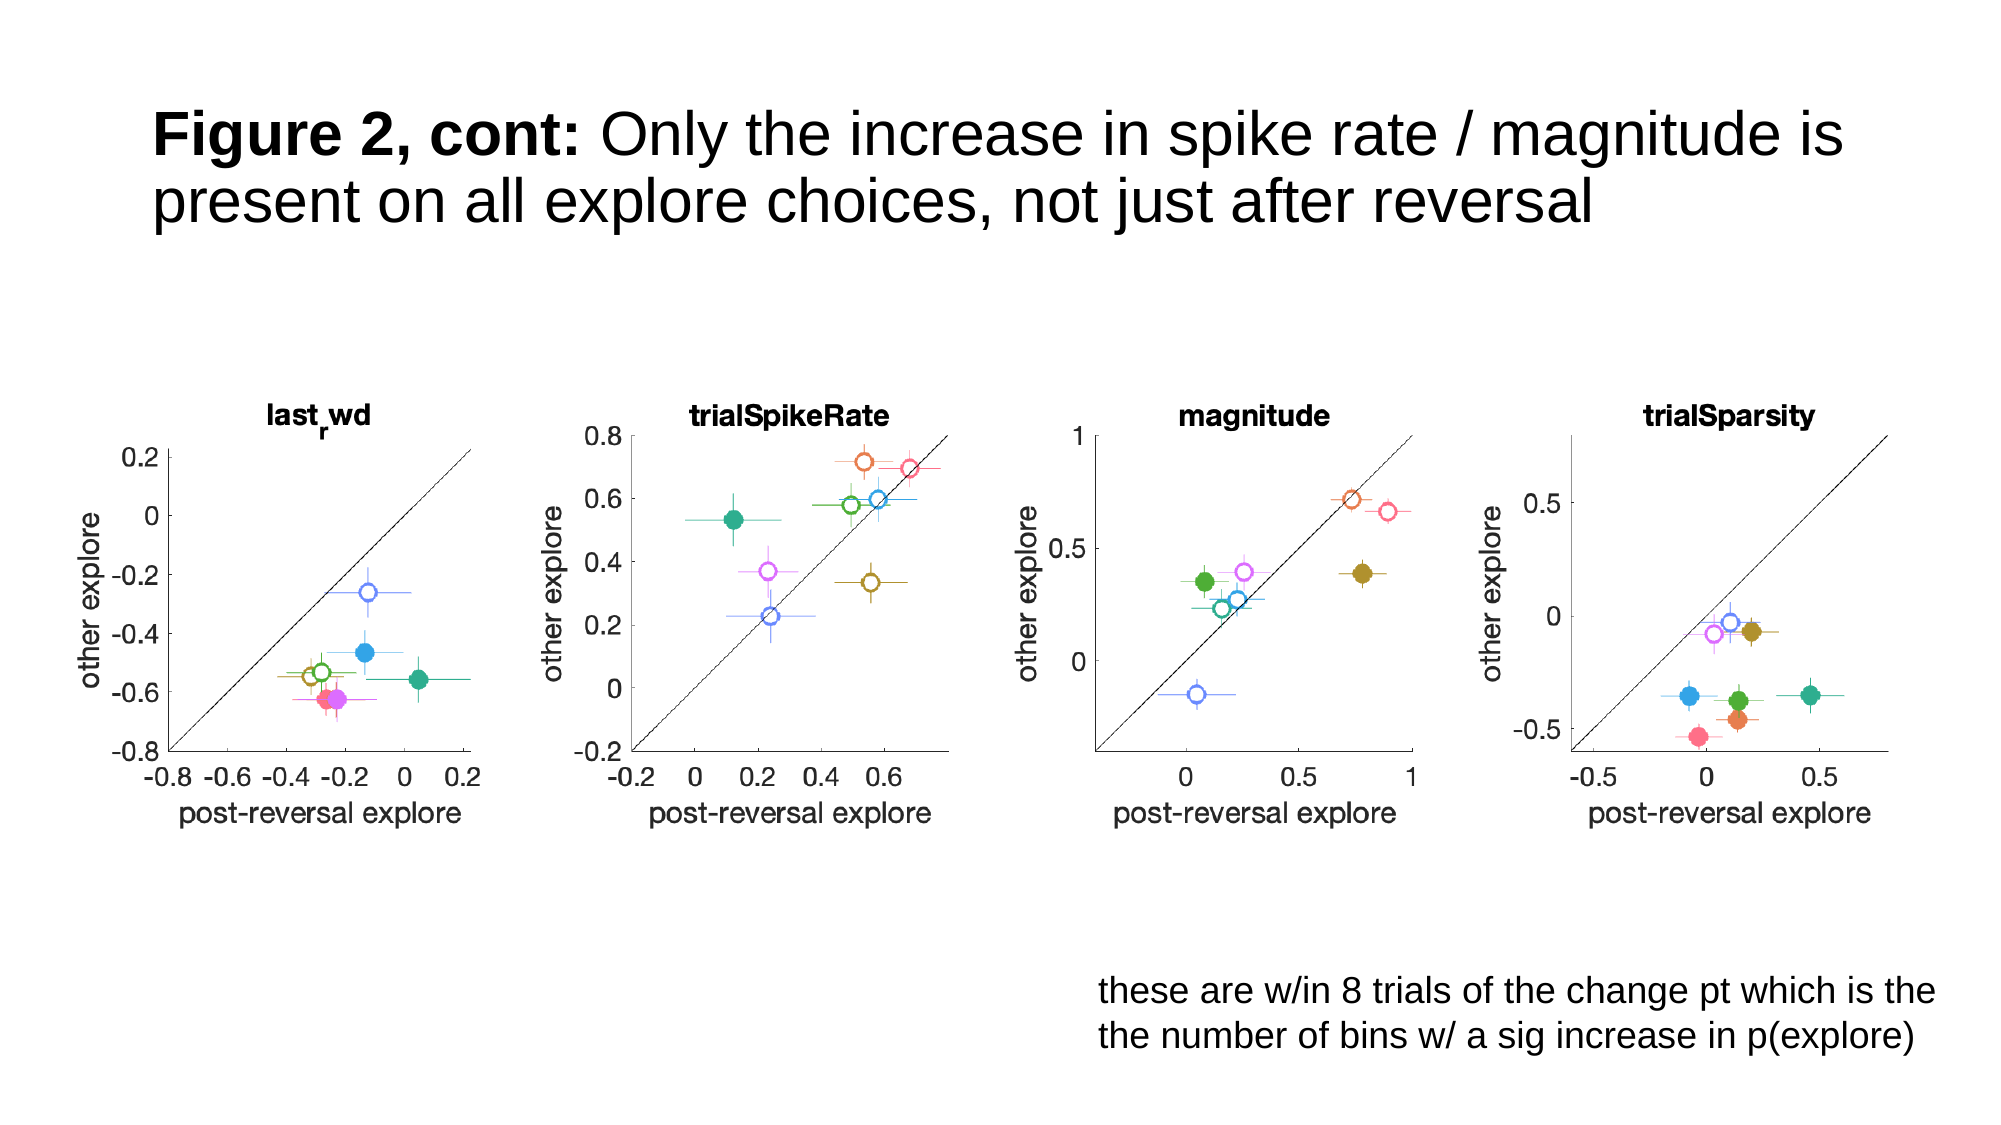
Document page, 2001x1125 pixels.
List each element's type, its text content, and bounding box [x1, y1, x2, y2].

title Figure 2, cont: Only the increase in spike rate / magnitude is present on all explore choices, not just after reversal [137, 59, 1863, 278]
text_box these are w/in 8 trials of the change pt which is the the number of bins w/ a sig increase in p(explore) [1083, 958, 1978, 1064]
picture [55, 391, 1951, 829]
